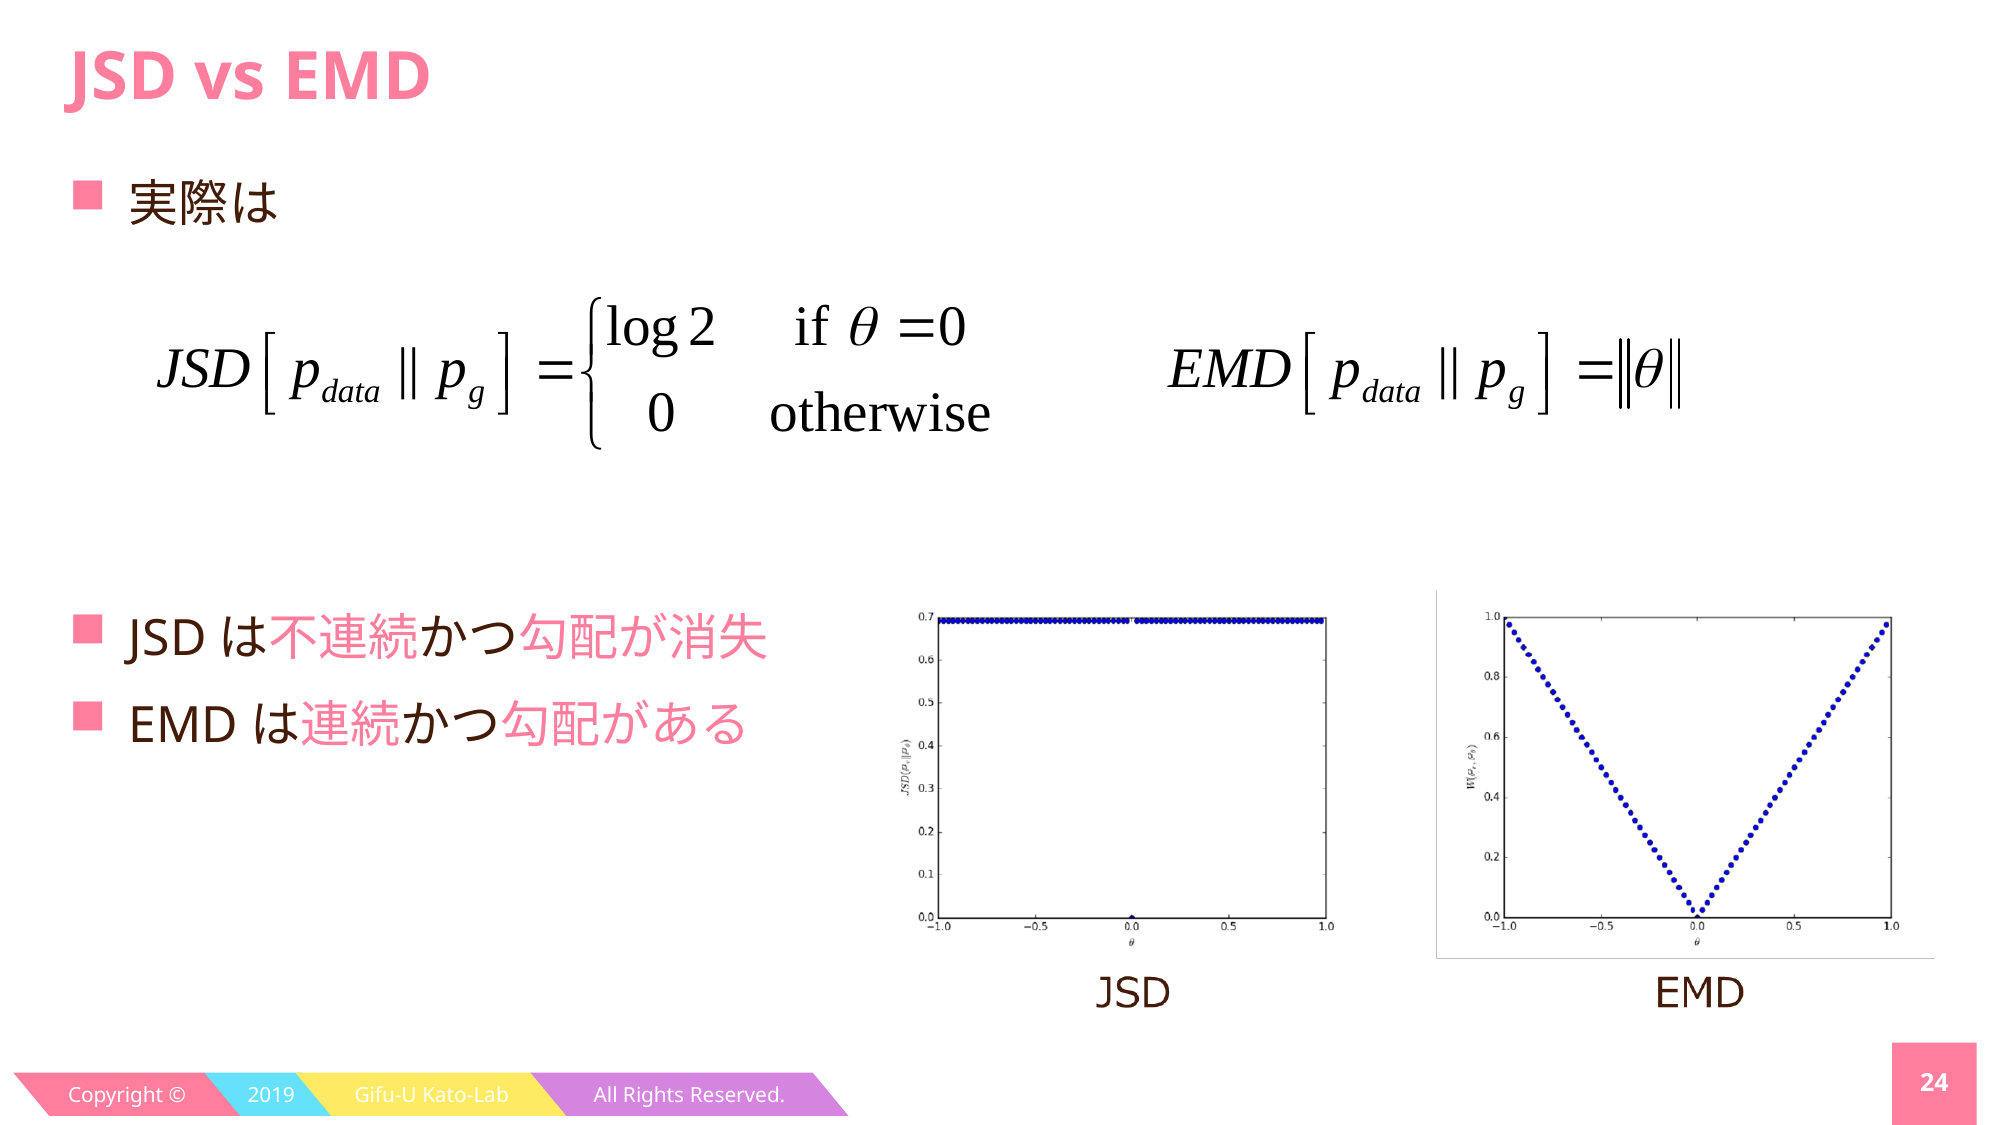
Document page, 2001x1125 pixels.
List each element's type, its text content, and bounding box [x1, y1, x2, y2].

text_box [1157, 321, 1693, 427]
list 実際は JSDは不連続かつ勾配が消失 EMDは連続かつ勾配がある [54, 158, 1946, 1014]
slide_number 24 [1900, 1053, 1968, 1114]
title JSD vs EMD [54, 33, 1946, 123]
picture [879, 585, 1935, 1047]
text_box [144, 287, 1000, 460]
